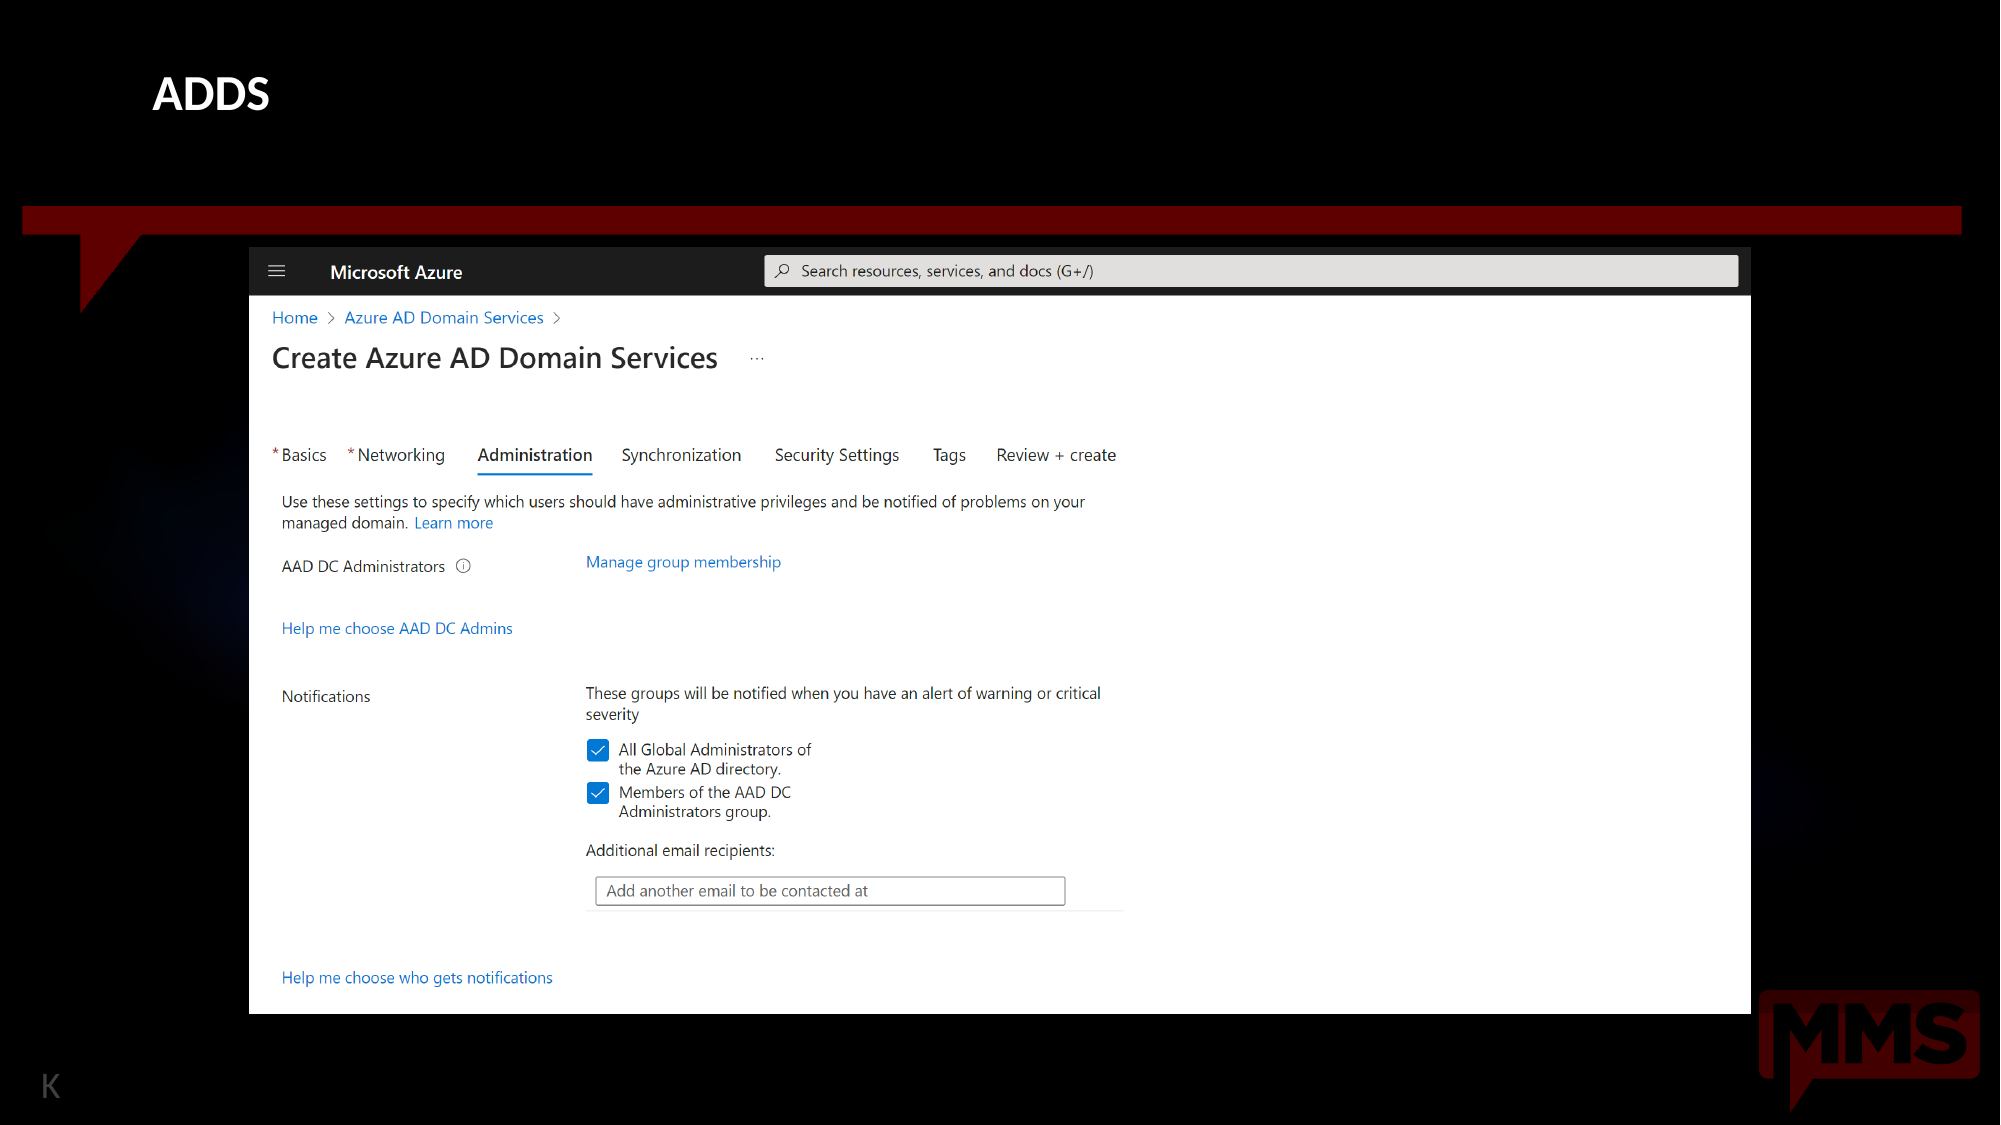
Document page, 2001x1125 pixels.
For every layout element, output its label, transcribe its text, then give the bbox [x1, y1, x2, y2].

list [249, 247, 1751, 1014]
title ADDS [137, 59, 1863, 190]
text_box K [26, 1053, 138, 1114]
picture [0, 112, 2000, 1123]
